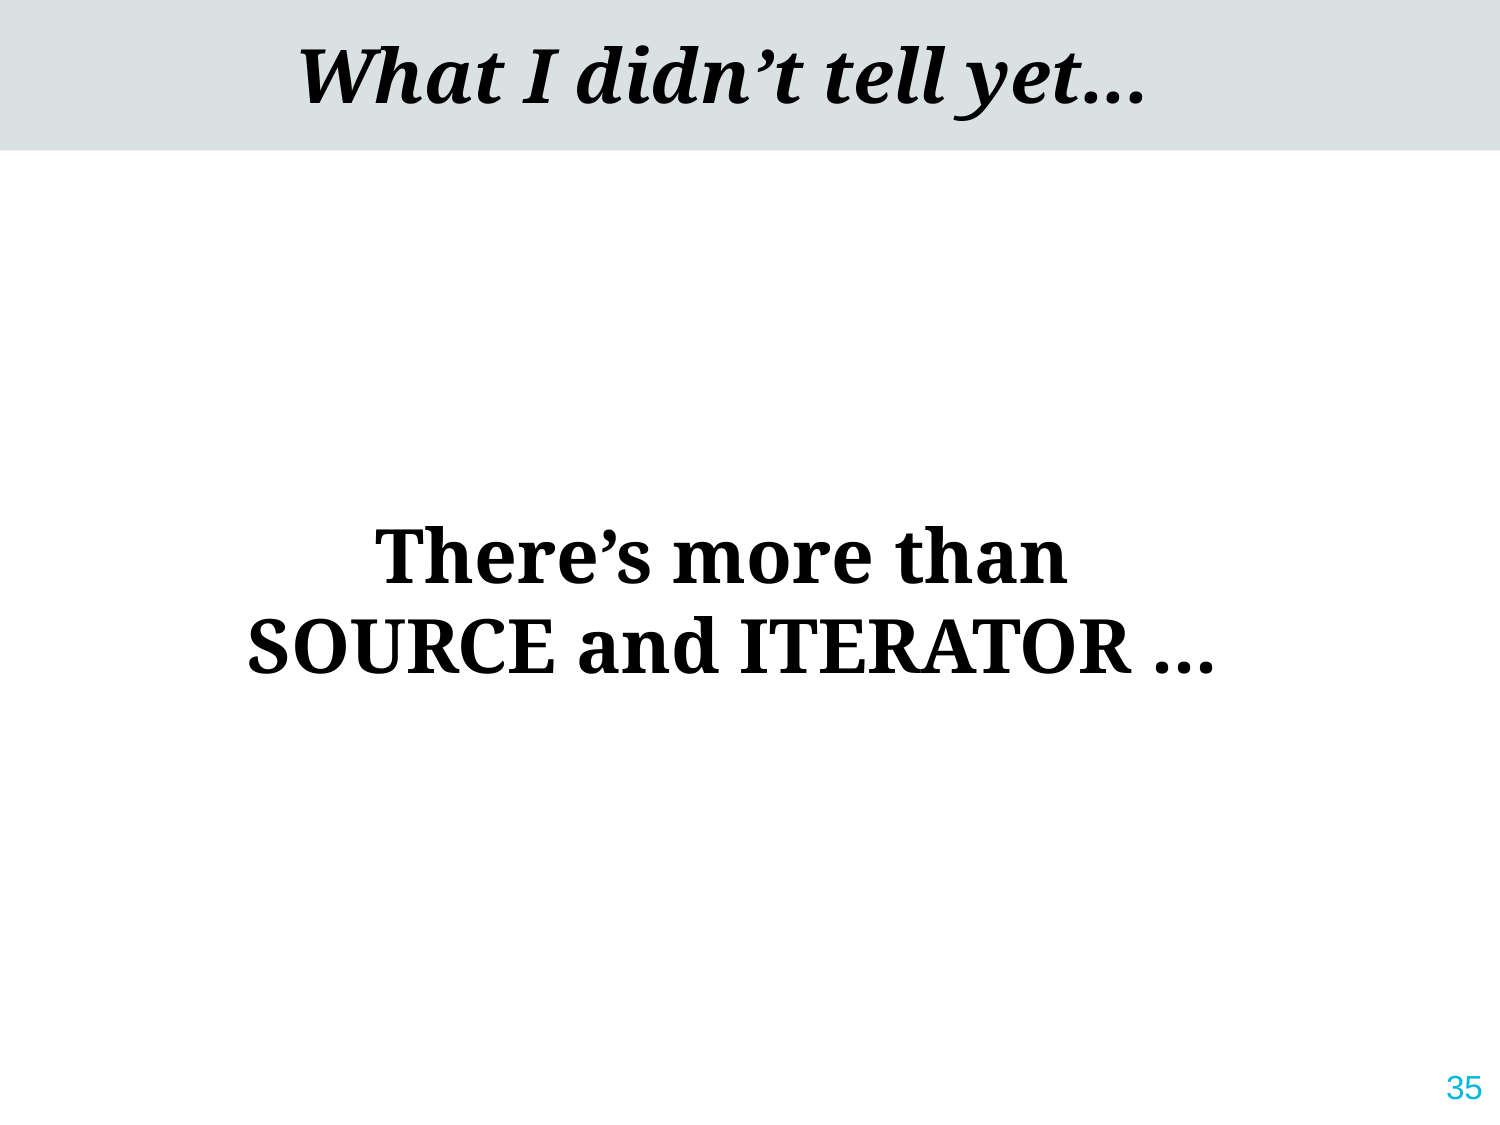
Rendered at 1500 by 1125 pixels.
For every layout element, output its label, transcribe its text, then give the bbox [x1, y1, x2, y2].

text_box What I didn’t tell yet... [40, 28, 1405, 191]
slide_number 35 [1376, 1053, 1484, 1120]
title There’s more than SOURCE and ITERATOR ... [41, 508, 1405, 671]
